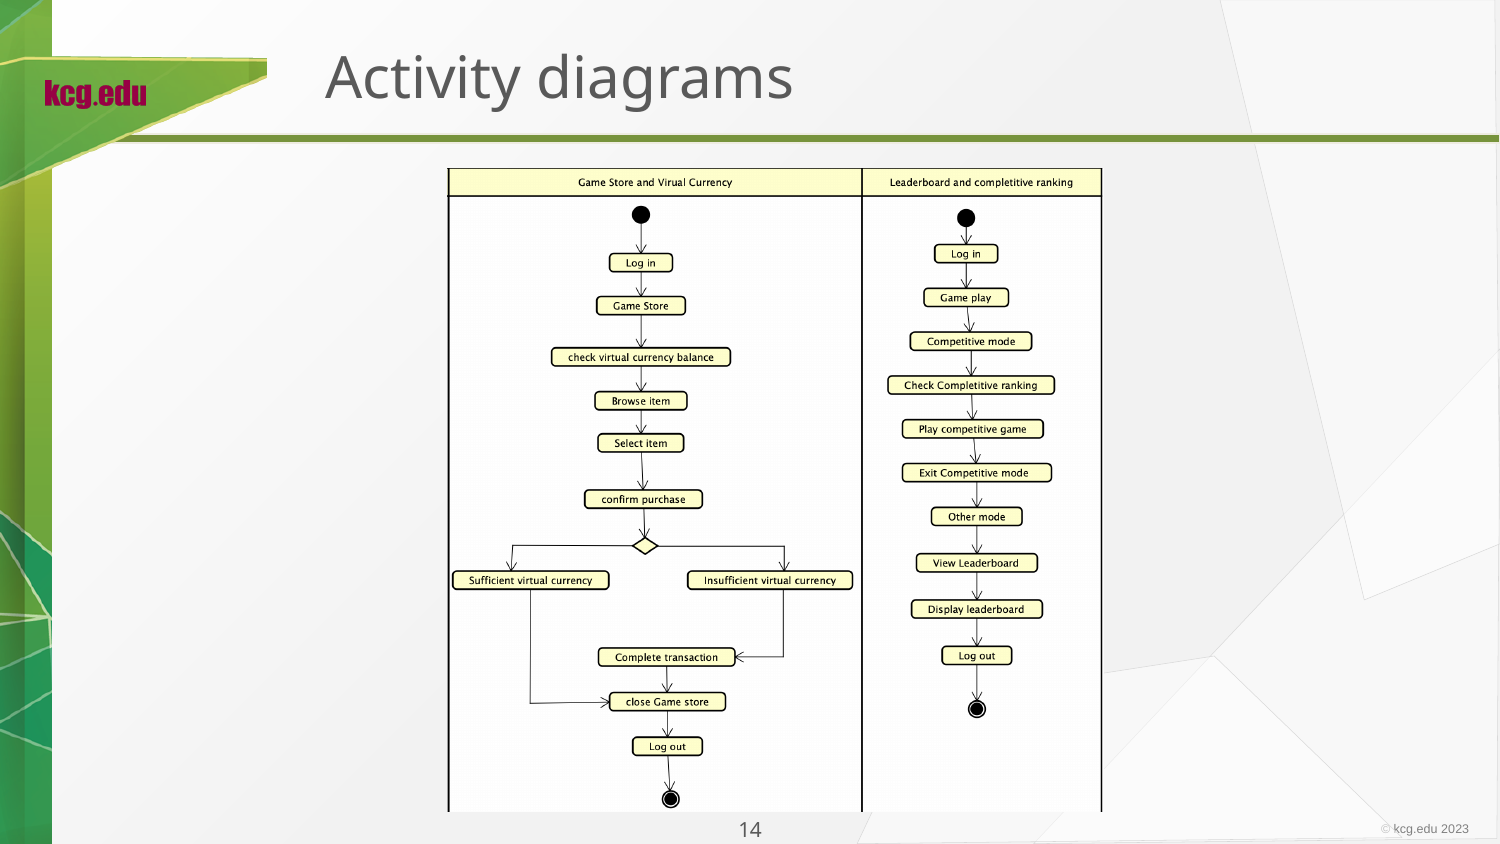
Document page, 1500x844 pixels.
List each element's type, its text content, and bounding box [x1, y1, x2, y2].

title Activity diagrams [295, 22, 1500, 129]
picture [0, 0, 267, 844]
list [447, 168, 1104, 812]
